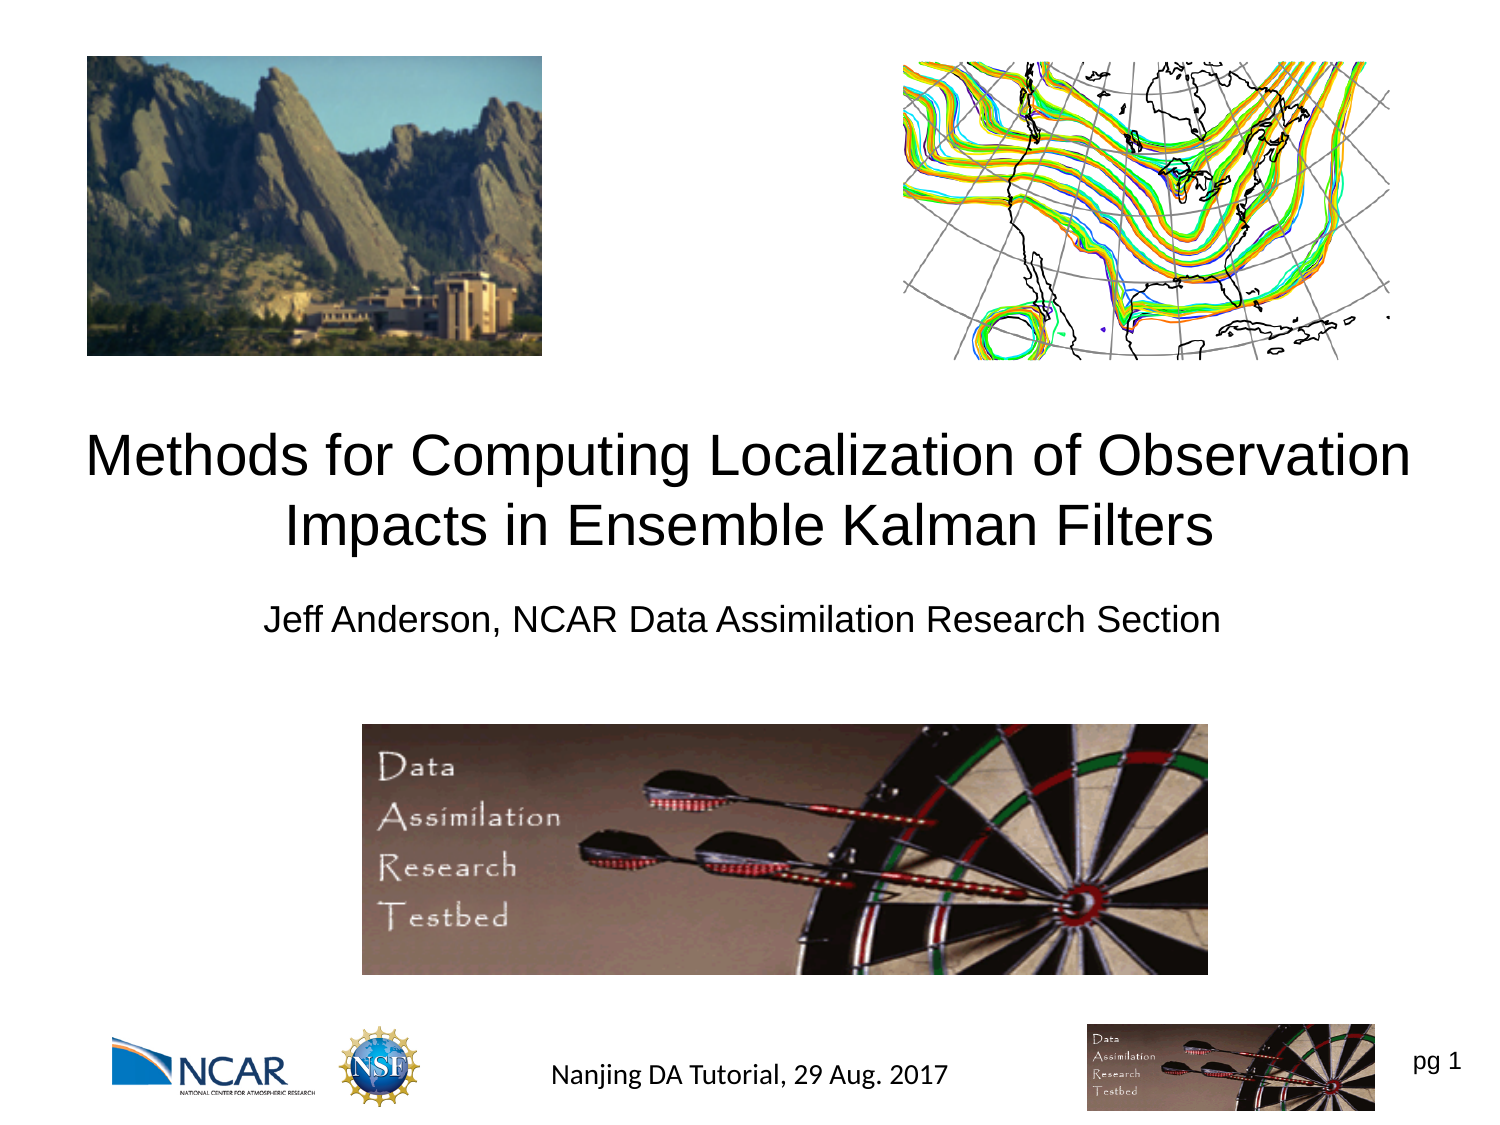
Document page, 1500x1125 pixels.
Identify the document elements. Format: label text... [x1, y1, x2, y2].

title Methods for Computing Localization of Observation Impacts in Ensemble Kalman Filters [62, 399, 1438, 576]
picture [87, 56, 543, 356]
picture [337, 1024, 421, 1108]
text_box Jeff Anderson, NCAR Data Assimilation Research Section [172, 587, 1313, 648]
picture [112, 1037, 315, 1095]
picture [900, 59, 1392, 361]
picture [362, 724, 1208, 976]
picture [1087, 1024, 1375, 1111]
footer Nanjing DA Tutorial, 29 Aug. 2017 [512, 1042, 988, 1103]
